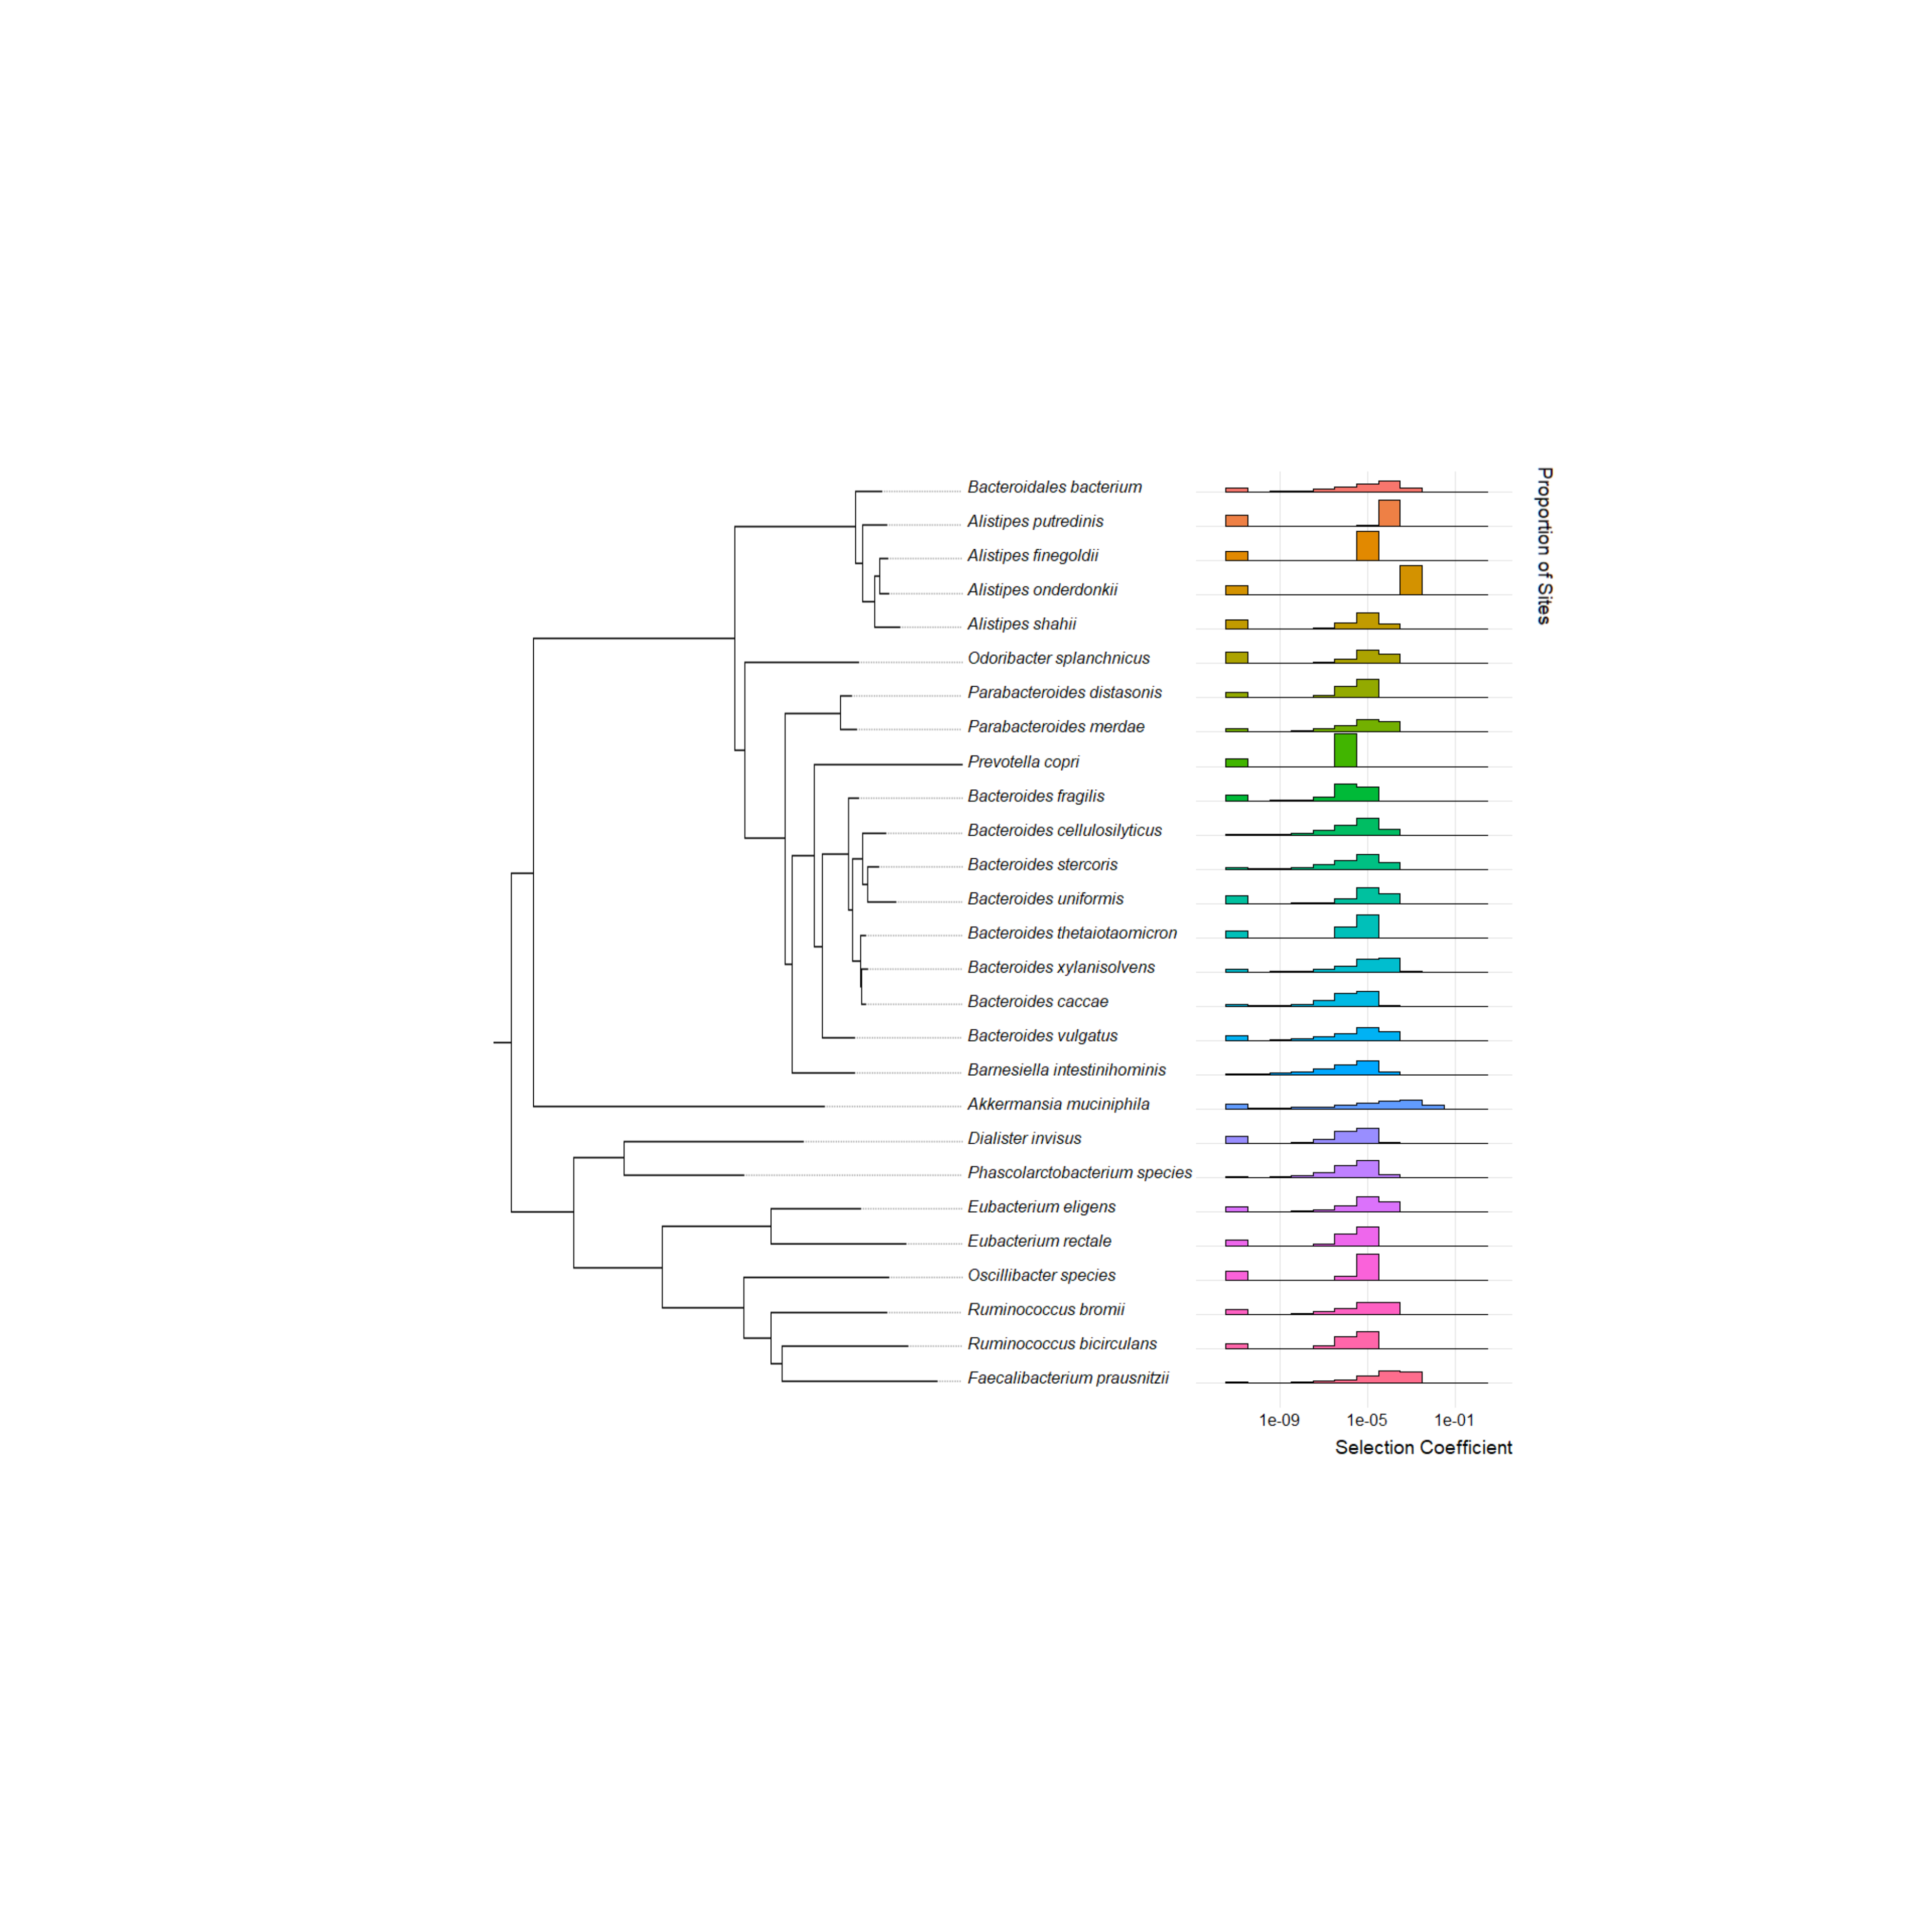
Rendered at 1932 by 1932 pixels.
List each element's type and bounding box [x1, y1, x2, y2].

picture [493, 463, 1569, 1469]
